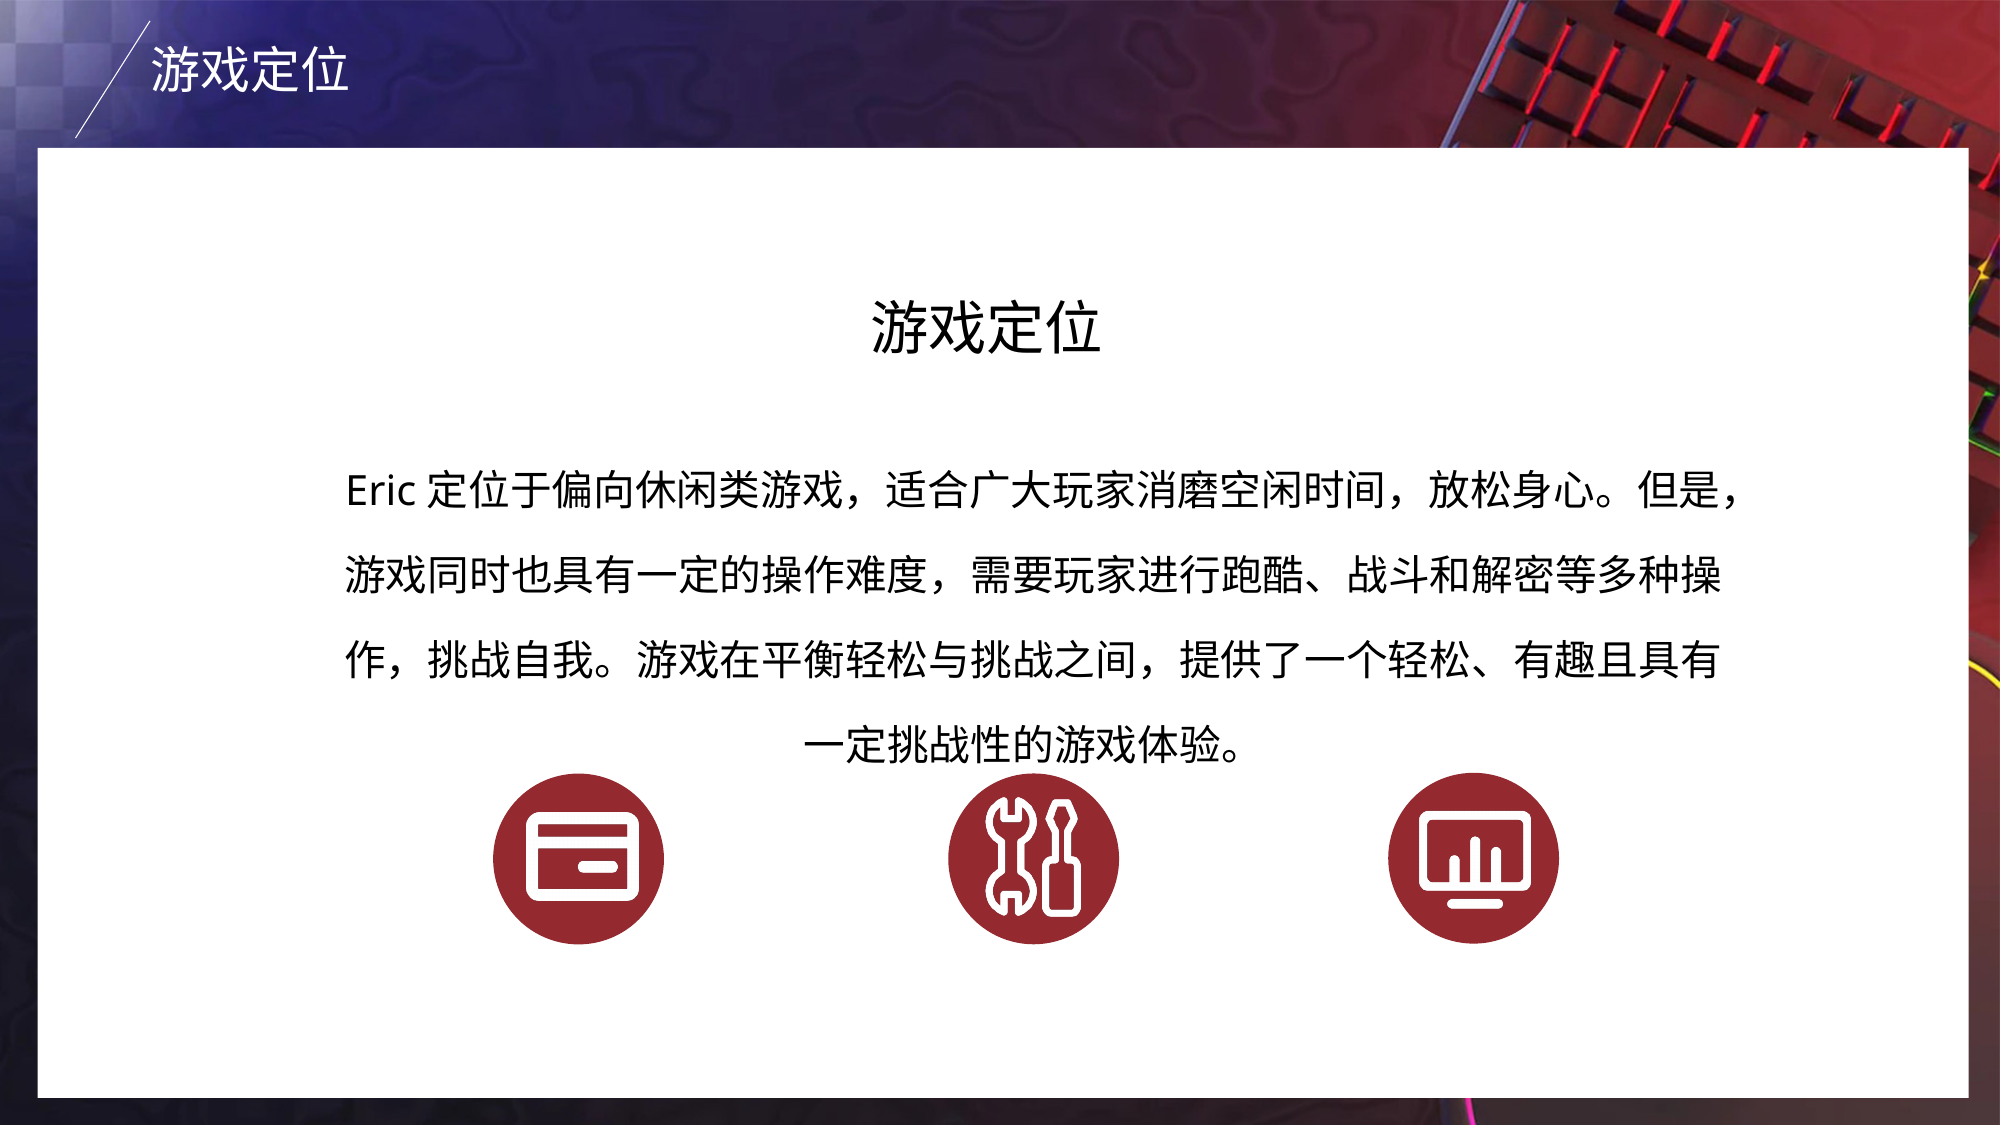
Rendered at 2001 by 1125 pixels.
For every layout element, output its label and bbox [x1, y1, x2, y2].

text_box [75, 20, 150, 139]
picture [0, 0, 2000, 1125]
